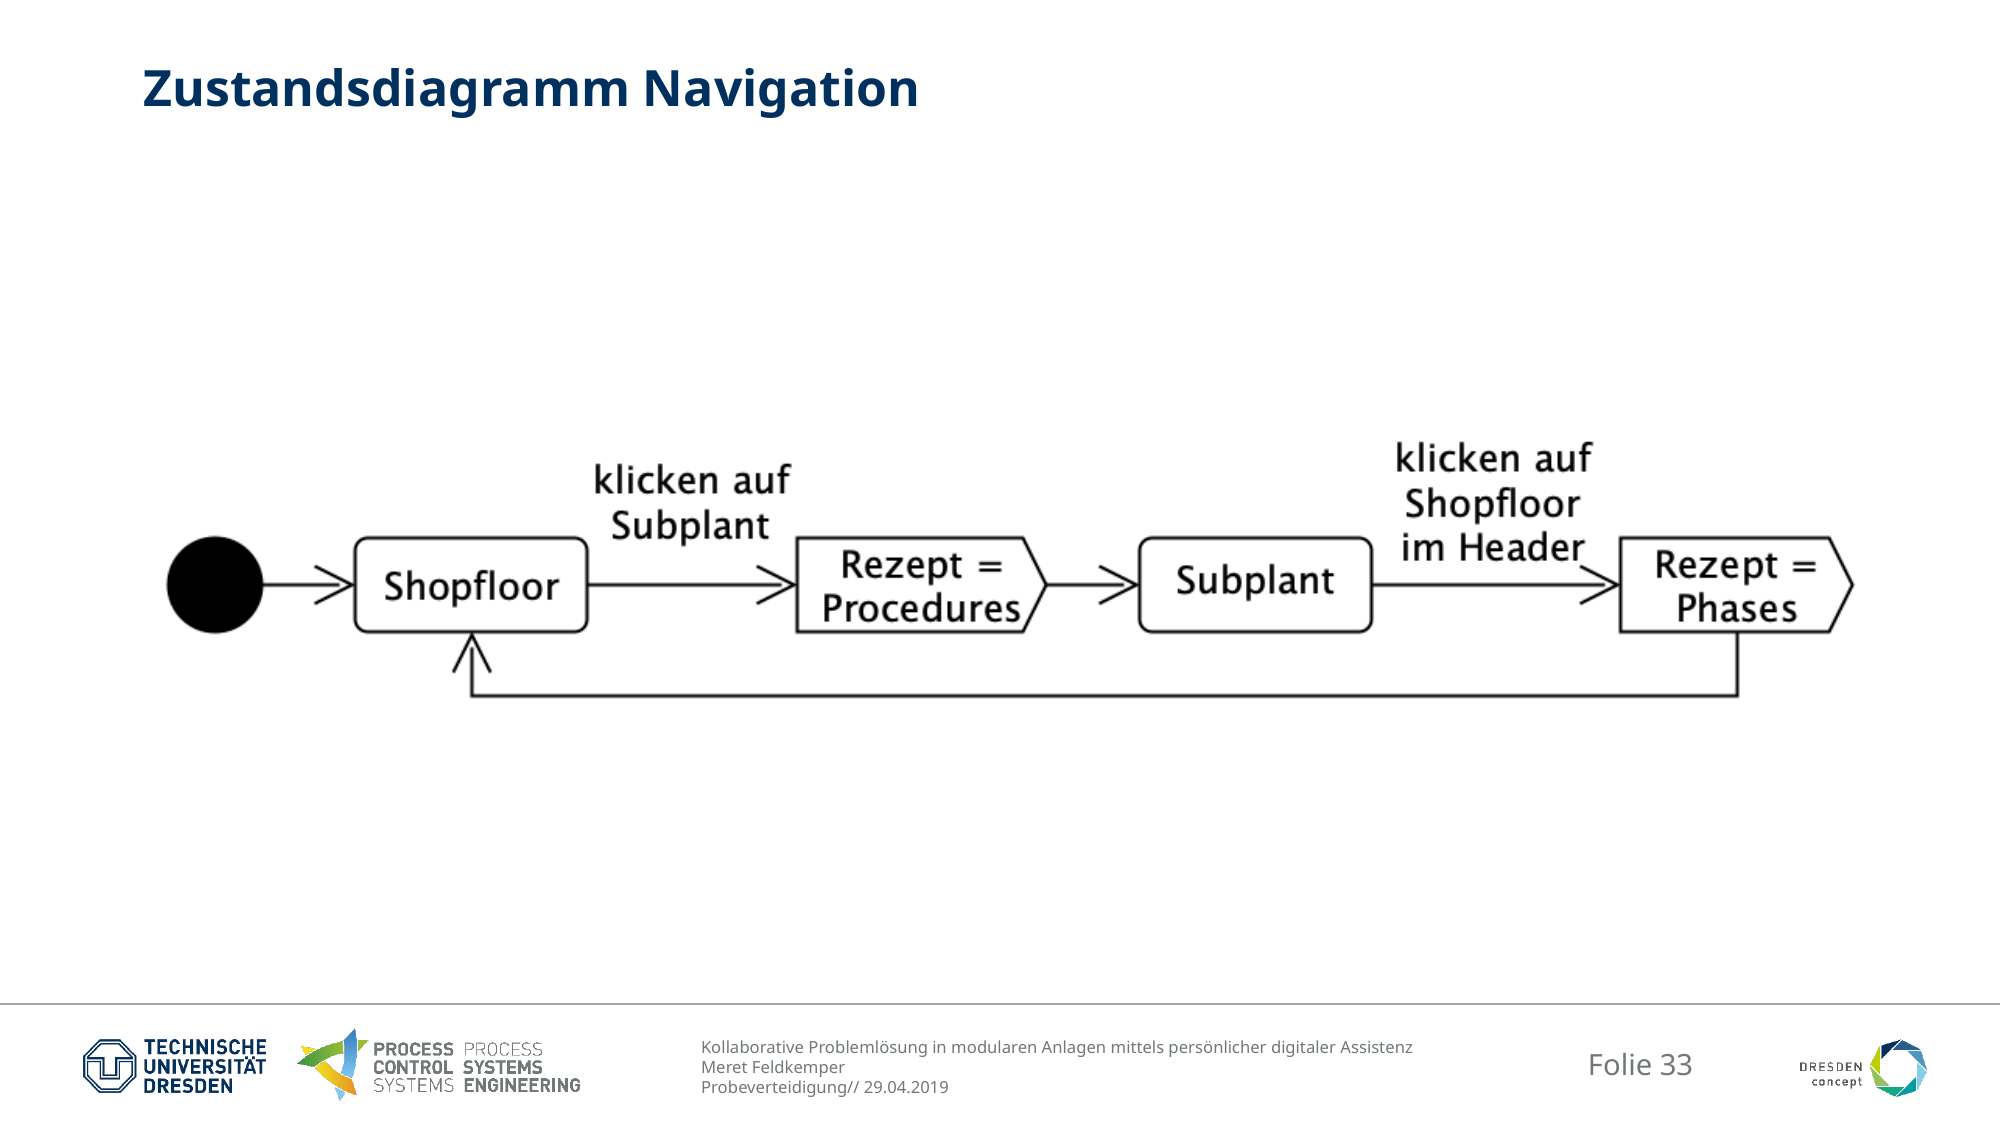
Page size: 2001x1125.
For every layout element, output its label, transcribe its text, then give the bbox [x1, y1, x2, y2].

picture [83, 1039, 266, 1093]
picture [297, 1028, 580, 1101]
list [143, 403, 1880, 722]
picture [1800, 1039, 1927, 1097]
title Zustandsdiagramm Navigation [143, 56, 1880, 169]
